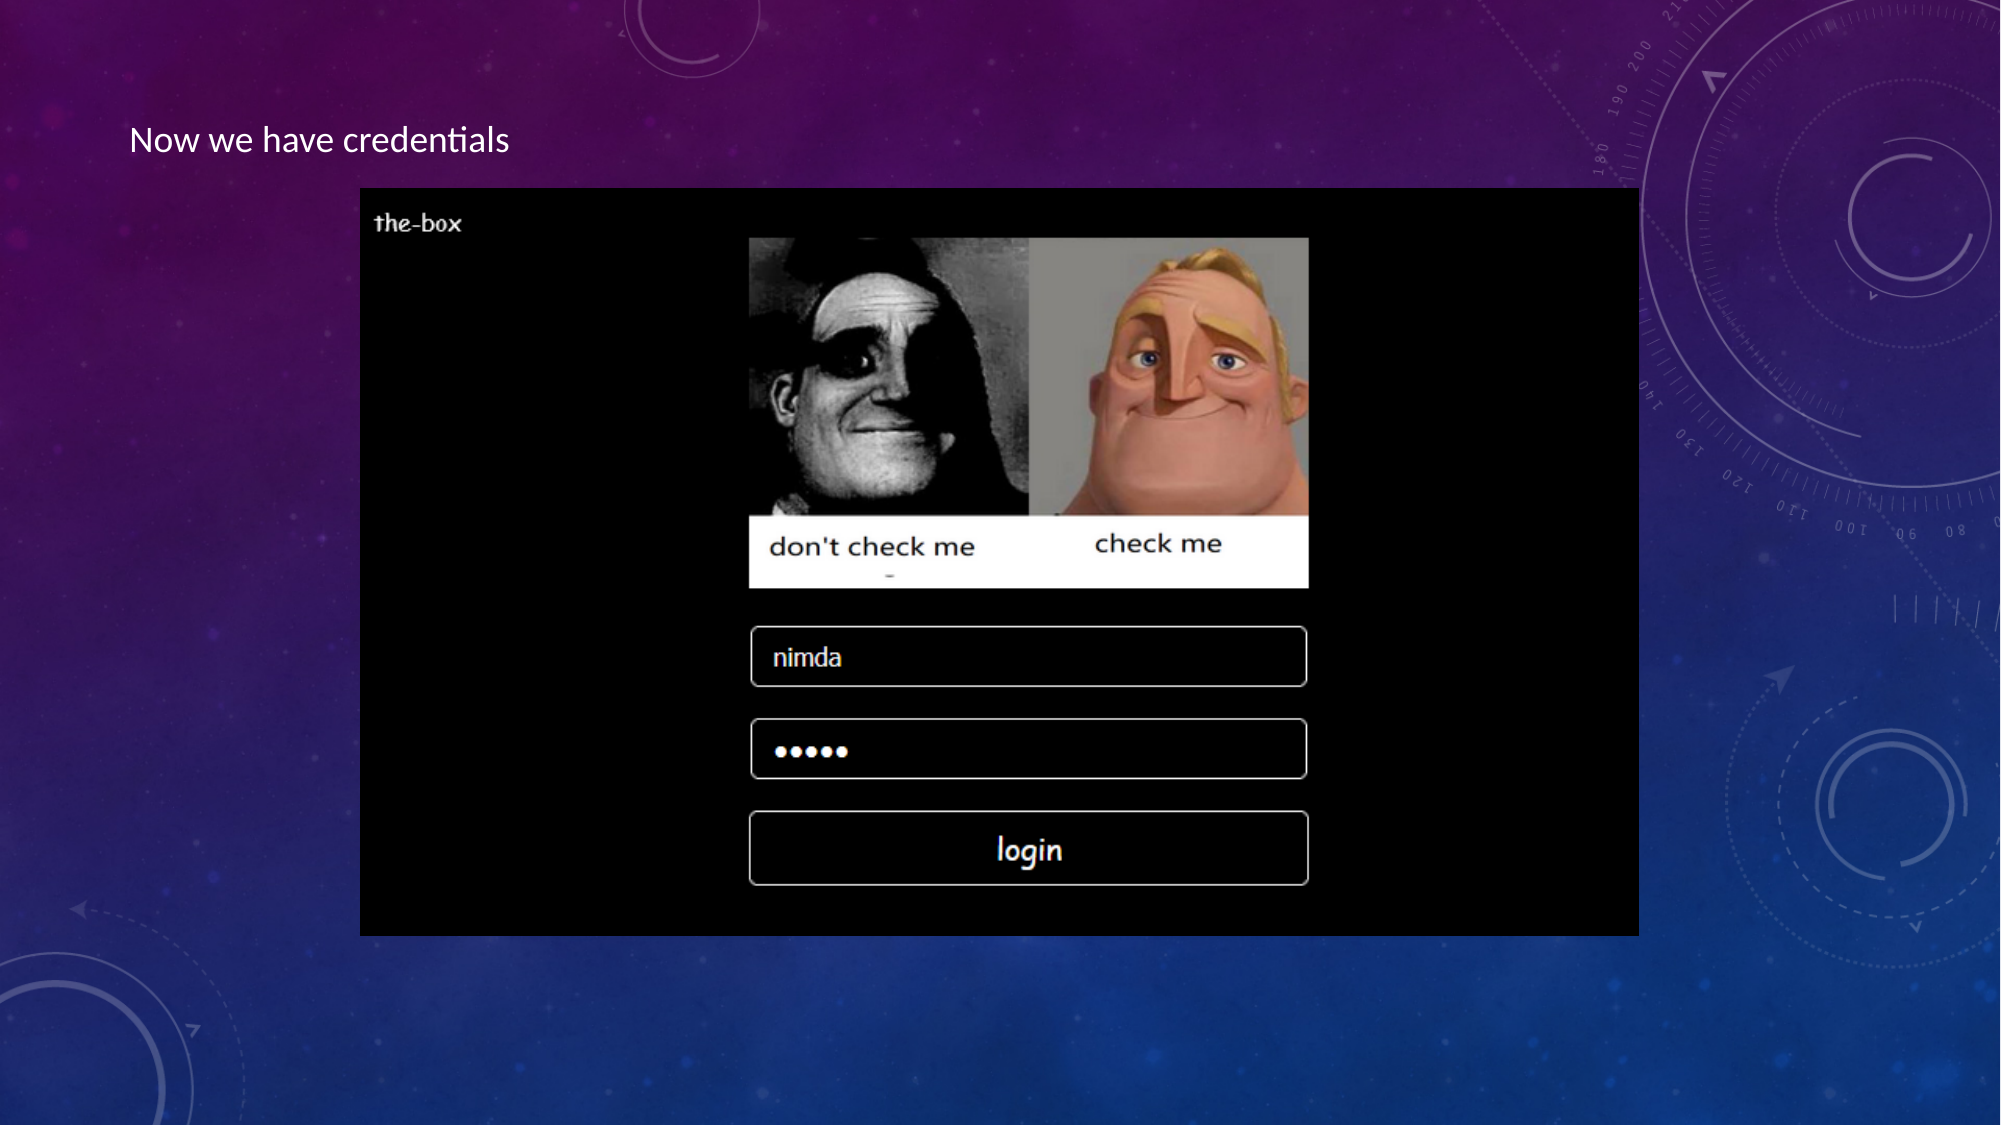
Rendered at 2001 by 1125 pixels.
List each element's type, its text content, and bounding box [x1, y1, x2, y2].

picture [0, 0, 2001, 1125]
list Now we have credentials [114, 102, 811, 174]
